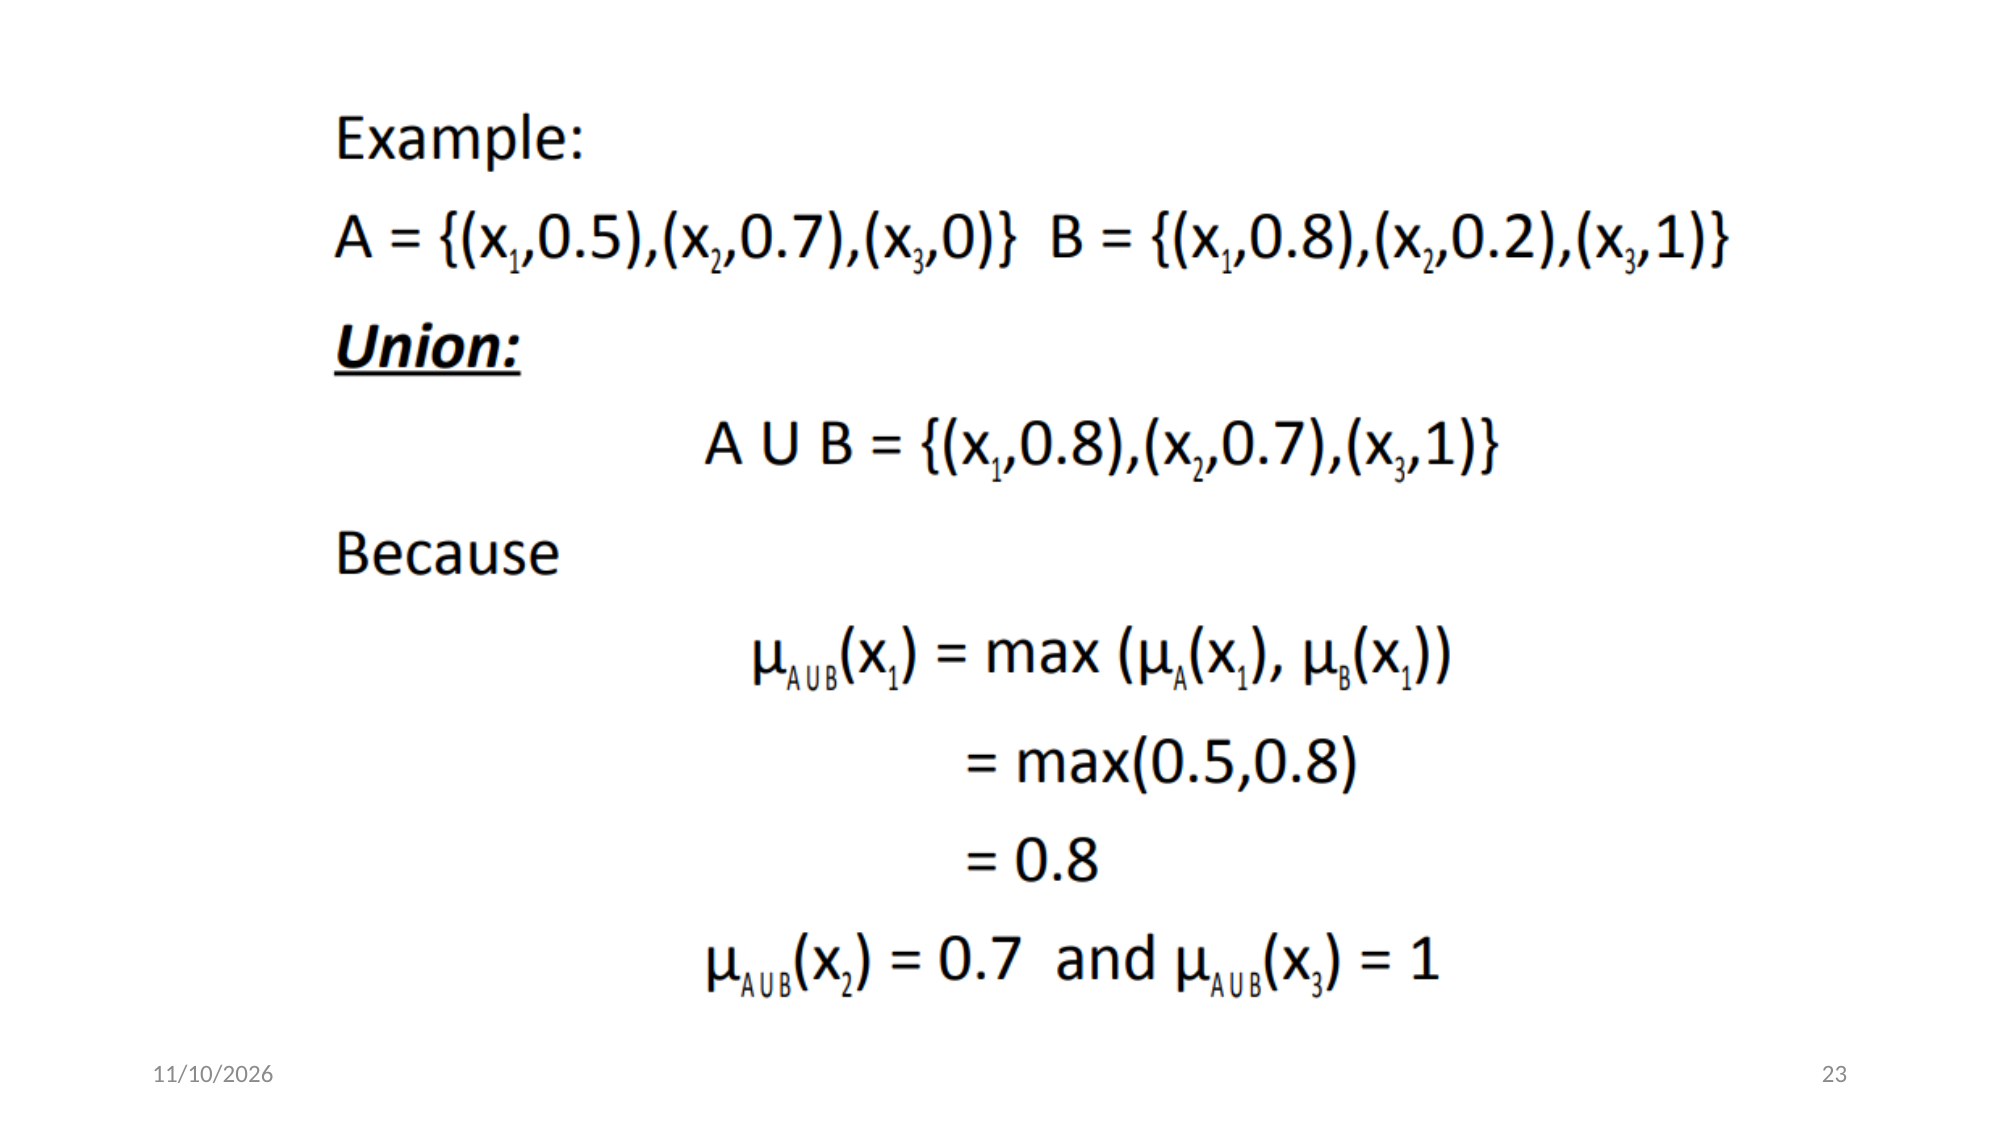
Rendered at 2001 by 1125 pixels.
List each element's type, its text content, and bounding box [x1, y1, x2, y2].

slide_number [137, 1042, 588, 1103]
slide_number 23 [1752, 1042, 1863, 1103]
picture [291, 80, 1755, 1015]
